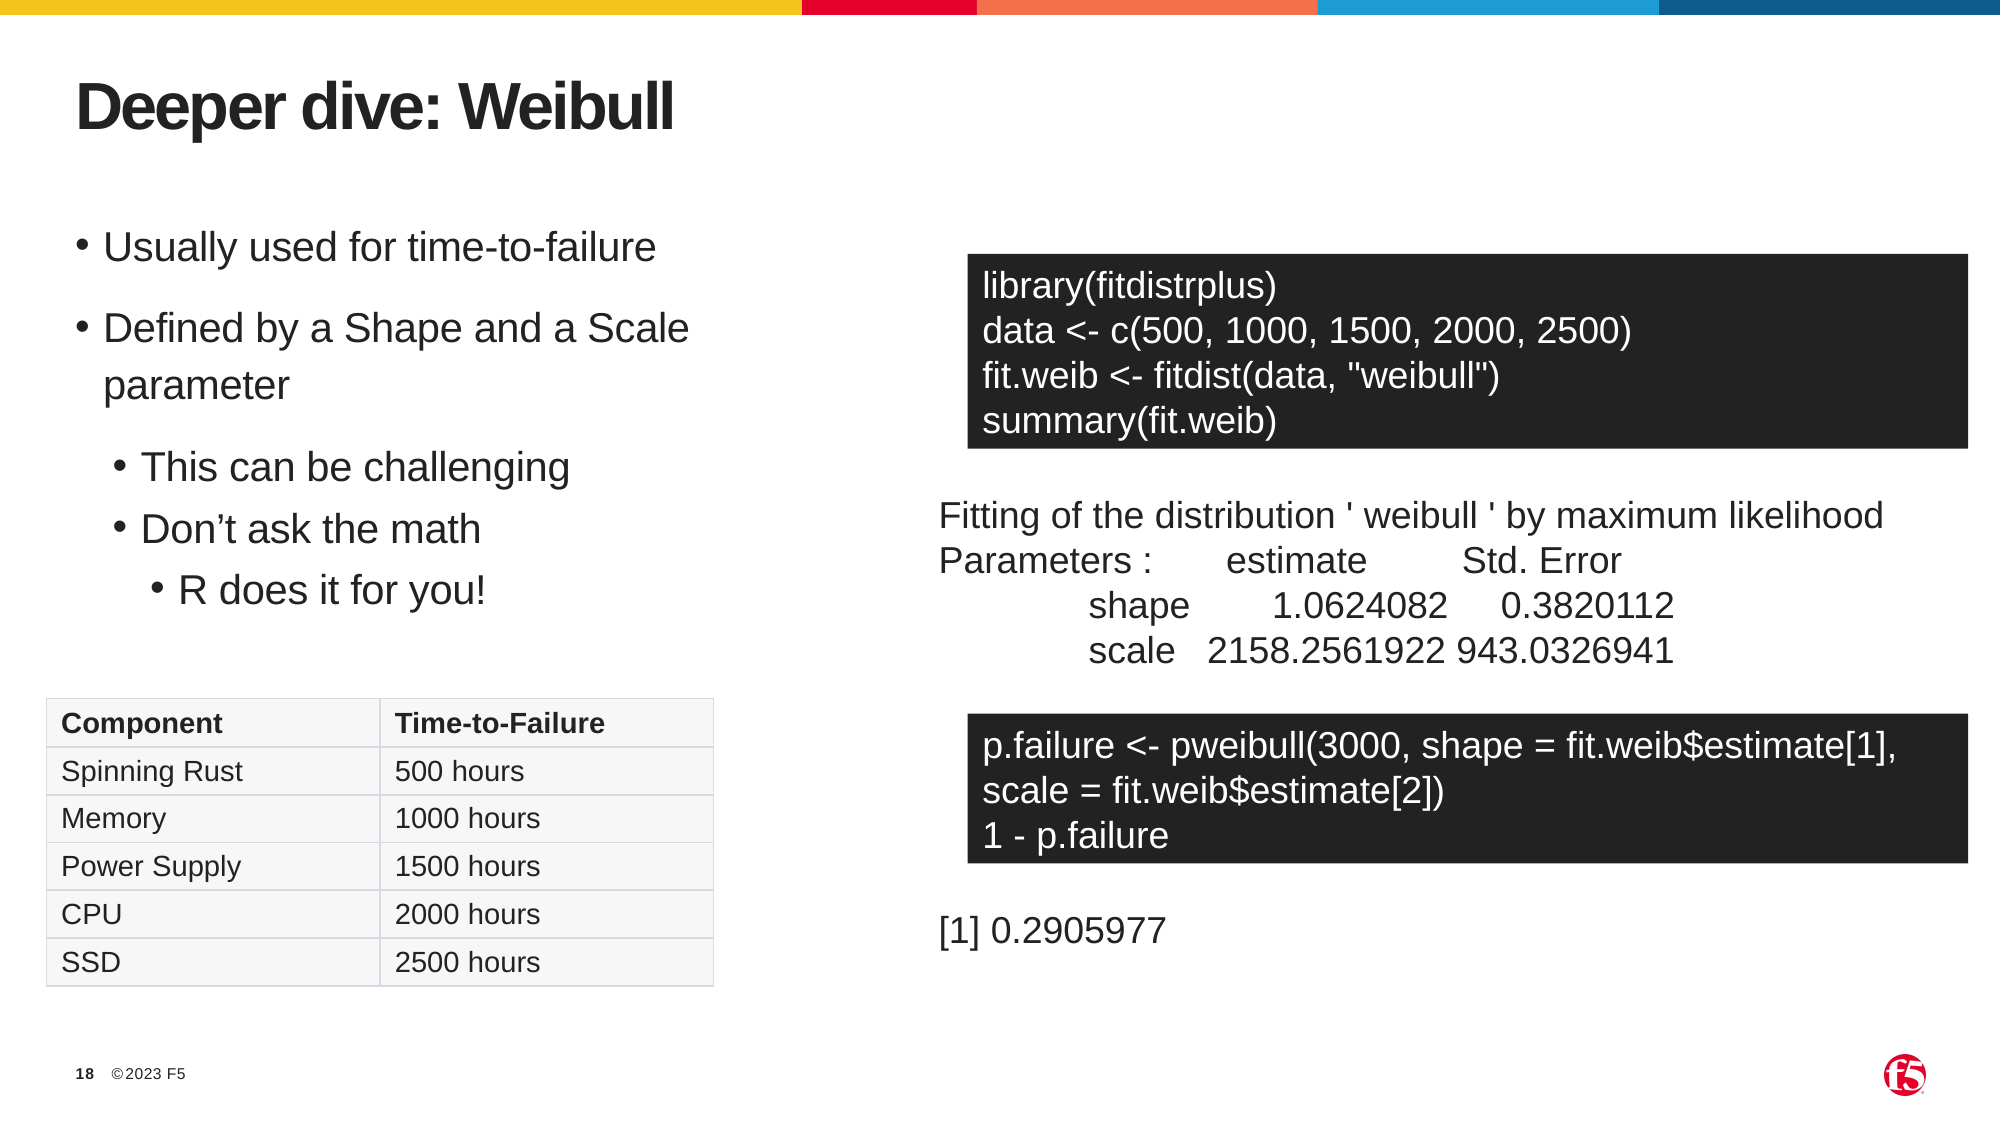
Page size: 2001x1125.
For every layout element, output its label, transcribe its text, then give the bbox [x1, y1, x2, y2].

table_header Component [47, 699, 379, 746]
title Deeper dive: Weibull [75, 75, 1925, 152]
picture [1884, 1054, 1926, 1096]
text_box [1] 0.2905977 [923, 898, 1925, 958]
table_cell 1500 hours [381, 843, 713, 889]
table_cell SSD [47, 939, 379, 985]
table_cell 2500 hours [381, 939, 713, 985]
table_cell CPU [47, 891, 379, 937]
table_cell Memory [47, 796, 379, 842]
table_cell 500 hours [381, 748, 713, 794]
table_cell Power Supply [47, 843, 379, 889]
text_box p.failure <- pweibull(3000, shape = fit.weib$estimate[1], scale = fit.weib$estimate[2]) 1 - p.failure [967, 713, 1969, 864]
table_header Time-to-Failure [381, 699, 713, 746]
table_cell Spinning Rust [47, 748, 379, 794]
text_box library(fitdistrplus) data <- c(500, 1000, 1500, 2000, 2500) fit.weib <- fitdist(data, "weibull") summary(fit.weib) [967, 253, 1969, 449]
table_cell 1000 hours [381, 796, 713, 842]
table_cell 2000 hours [381, 891, 713, 937]
text_box Fitting of the distribution ' weibull ' by maximum likelihood Parameters : estimate Std. Error shape 1.0624082 0.3820112 scale 2158.2561922 943.0326941 [923, 483, 1925, 679]
list Usually used for time-to-failure Defined by a Shape and a Scale parameter This can be challenging Don’t ask the math R does it for you! [75, 204, 714, 645]
